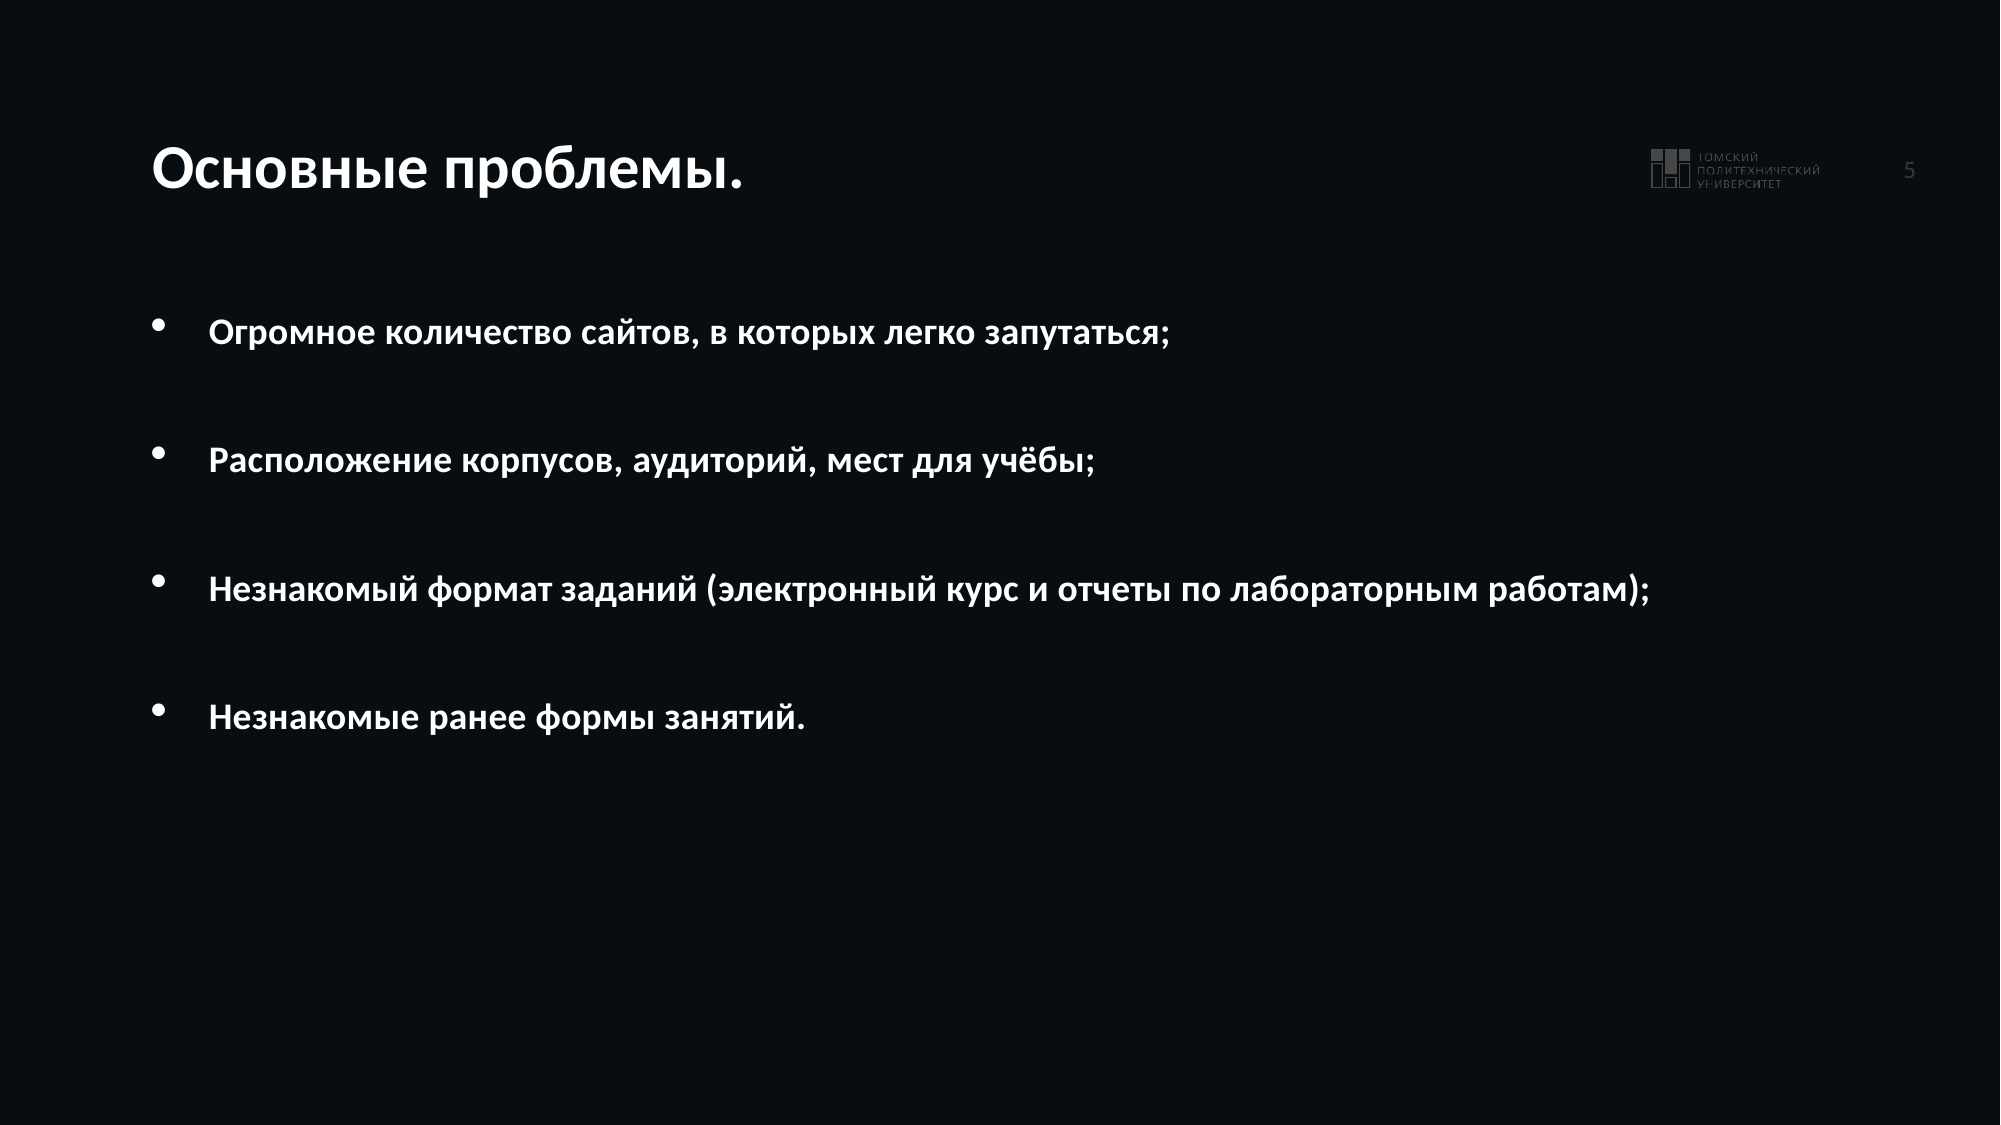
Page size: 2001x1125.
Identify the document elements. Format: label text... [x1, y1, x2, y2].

title Основные проблемы. [137, 103, 1608, 234]
picture [1651, 149, 1819, 188]
list Огромное количество сайтов, в которых легко запутаться; Расположение корпусов, аудиторий, мест для учёбы; Незнакомый формат заданий (электронный курс и отчеты по лабораторным работам); Незнакомые ранее формы занятий. [137, 299, 1863, 1014]
